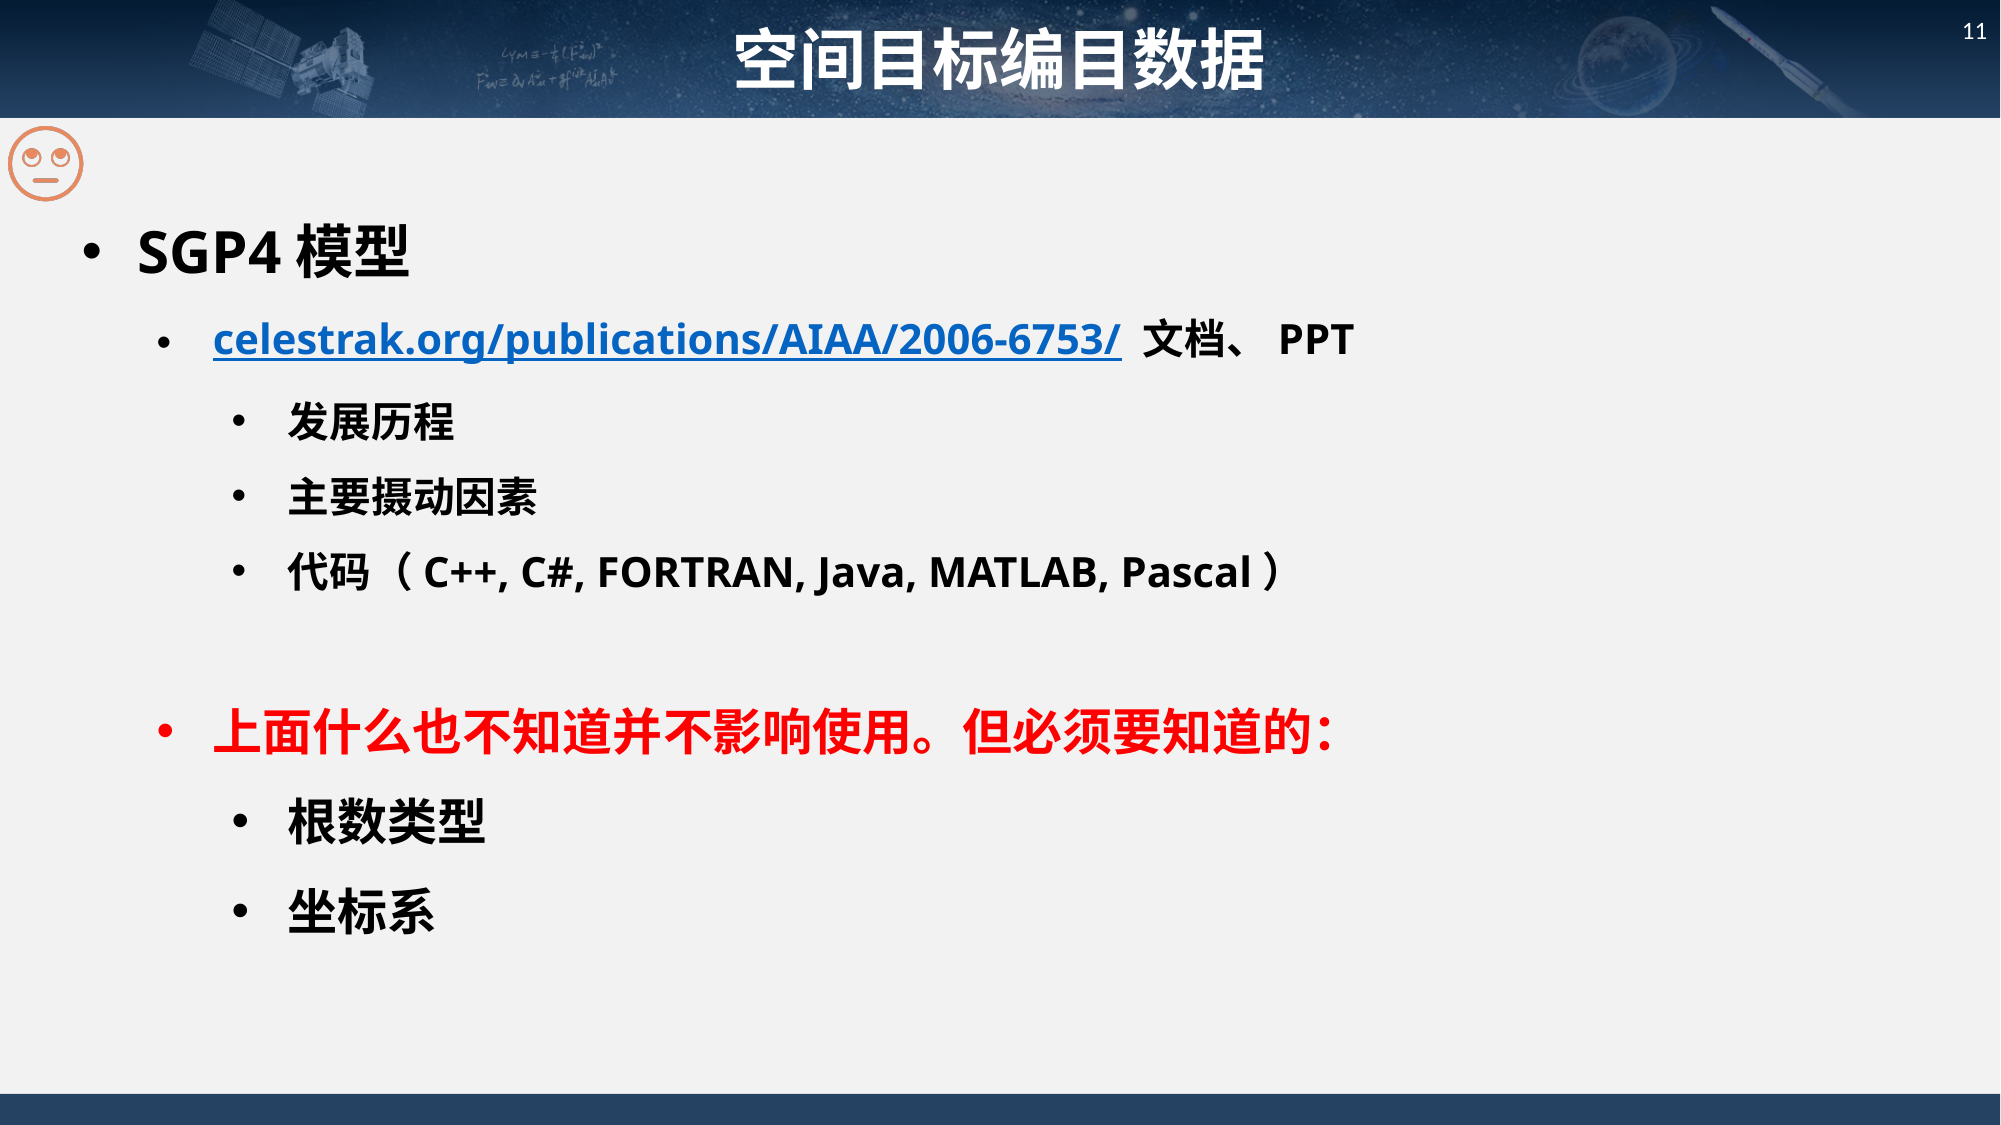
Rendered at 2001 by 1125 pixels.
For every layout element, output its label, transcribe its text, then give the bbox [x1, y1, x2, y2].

text_box 空间目标编目数据 [0, 0, 2000, 117]
picture [0, 0, 2001, 211]
text_box SGP4模型 celestrak.org/publications/AIAA/2006-6753/ 文档、PPT 发展历程 主要摄动因素 代码（C++, C#, FORTRAN, Java, MATLAB, Pascal） 上面什么也不知道并不影响使用。但必须要知道的： 根数类型 坐标系 [66, 172, 1933, 948]
